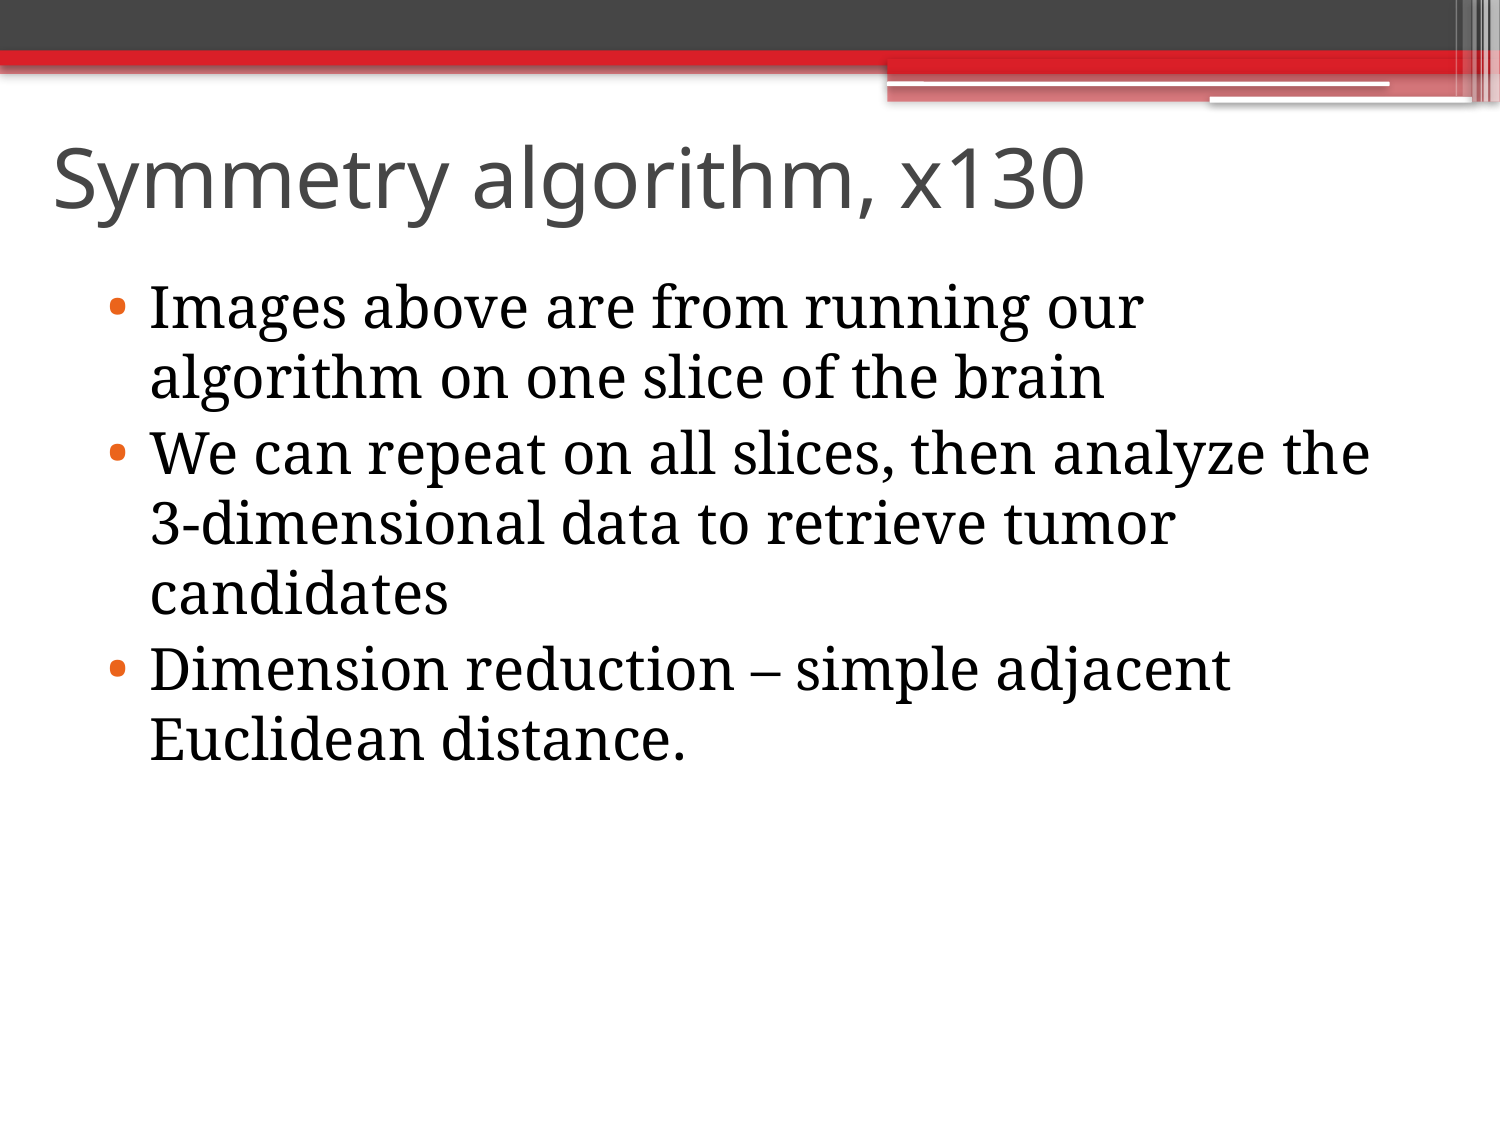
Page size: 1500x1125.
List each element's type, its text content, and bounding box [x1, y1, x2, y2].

title Symmetry algorithm, x130 [37, 75, 1425, 275]
list Images above are from running our algorithm on one slice of the brain We can repeat on all slices, then analyze the 3-dimensional data to retrieve tumor candidates Dimension reduction – simple adjacent Euclidean distance. [75, 262, 1425, 1079]
